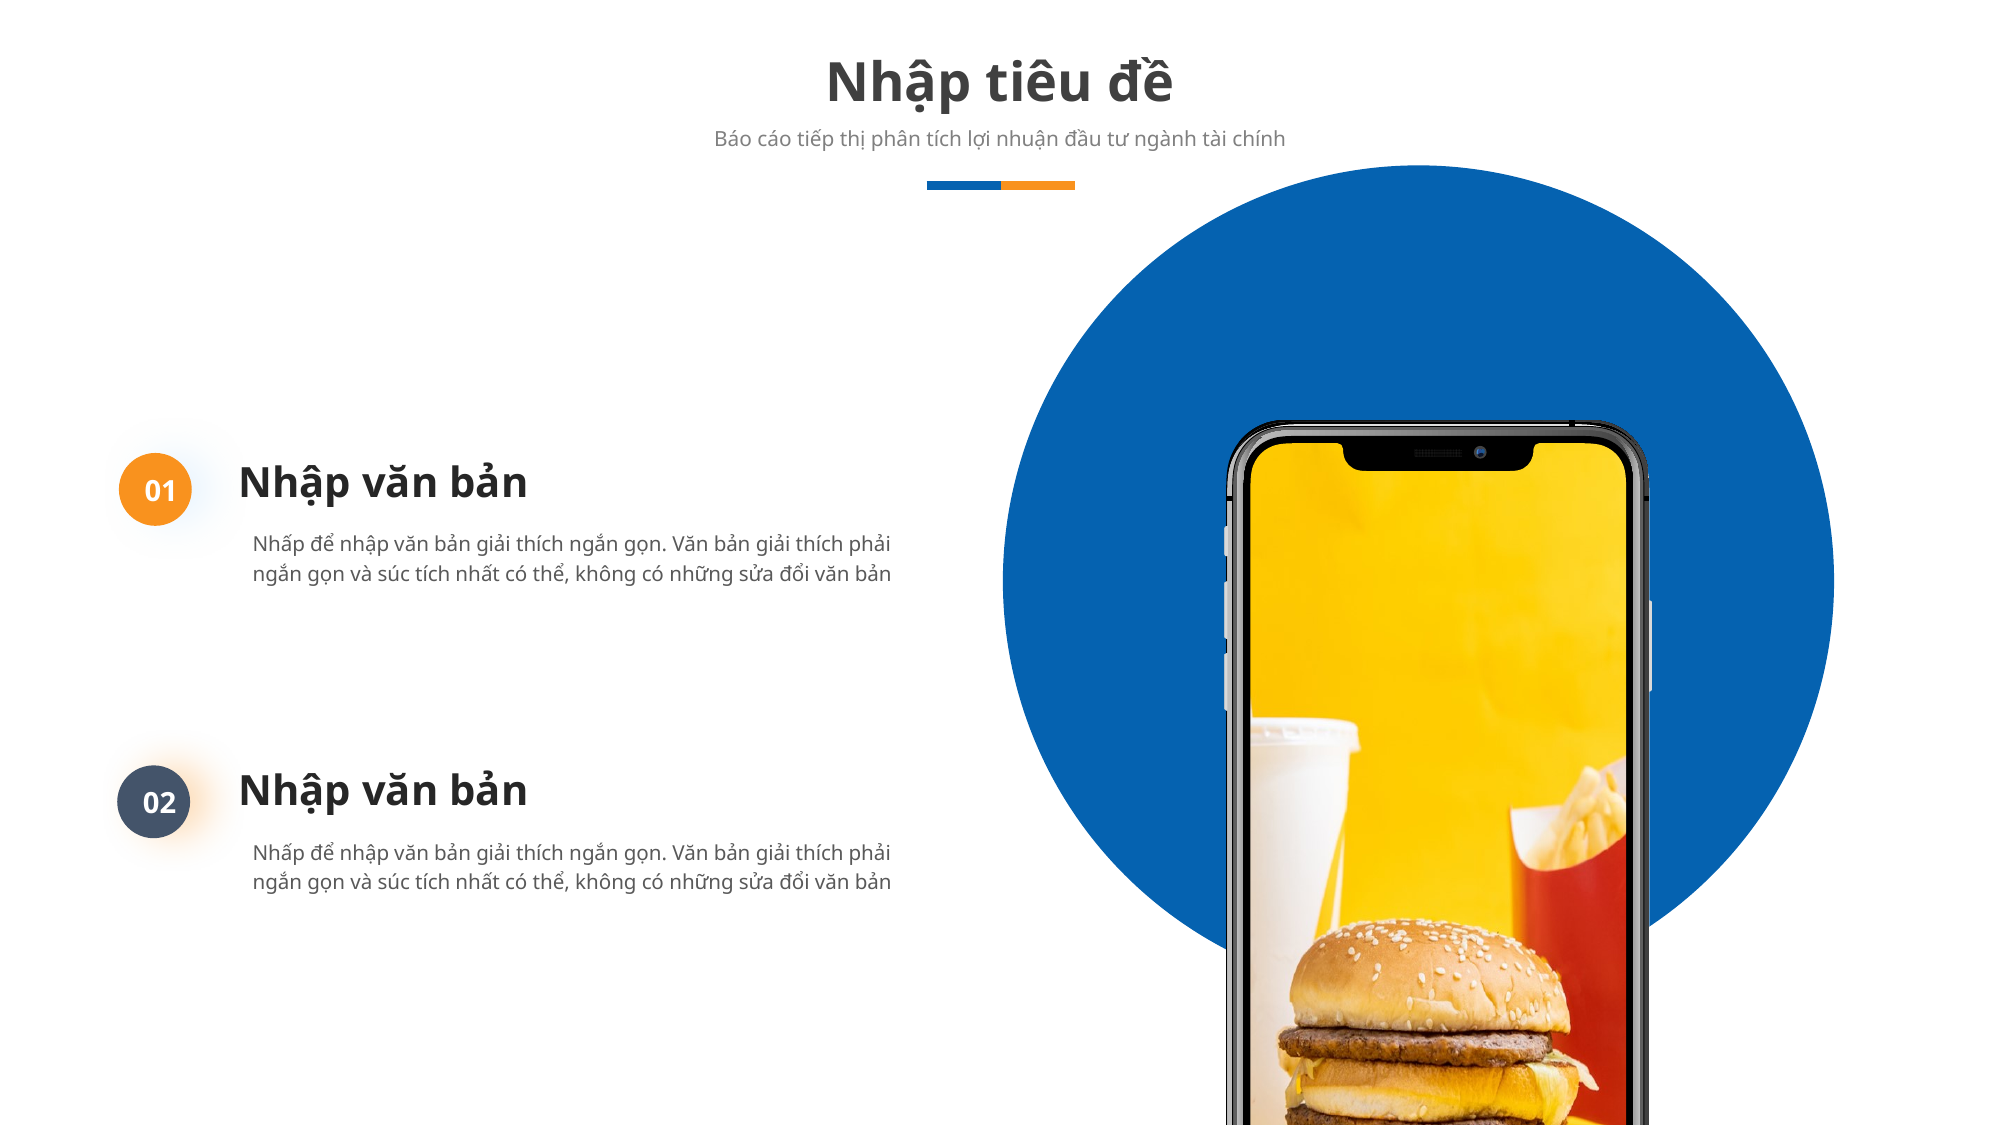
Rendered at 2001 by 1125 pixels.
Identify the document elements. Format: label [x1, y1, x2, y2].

text_box [117, 165, 1834, 1125]
text_box [542, 39, 1458, 186]
